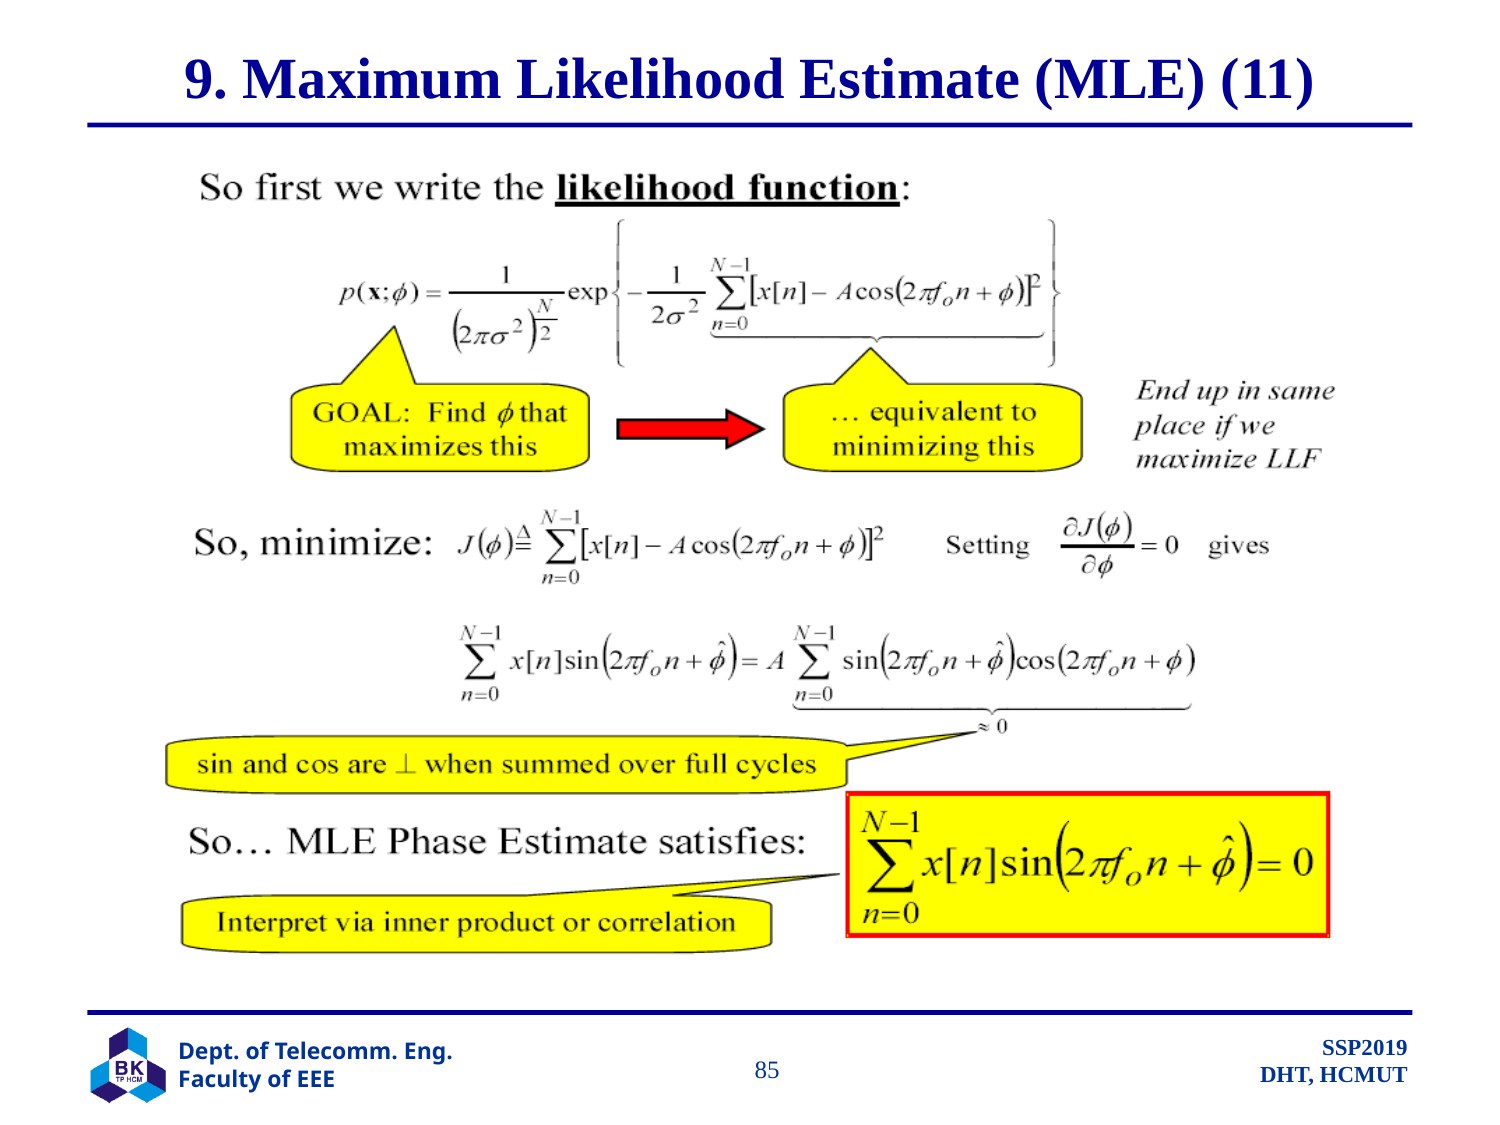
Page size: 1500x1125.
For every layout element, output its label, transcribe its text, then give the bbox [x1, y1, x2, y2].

title 9. Maximum Likelihood Estimate (MLE) (11) [0, 37, 1500, 113]
picture [87, 1024, 169, 1125]
slide_number 85 [424, 1037, 976, 1101]
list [149, 162, 1351, 963]
